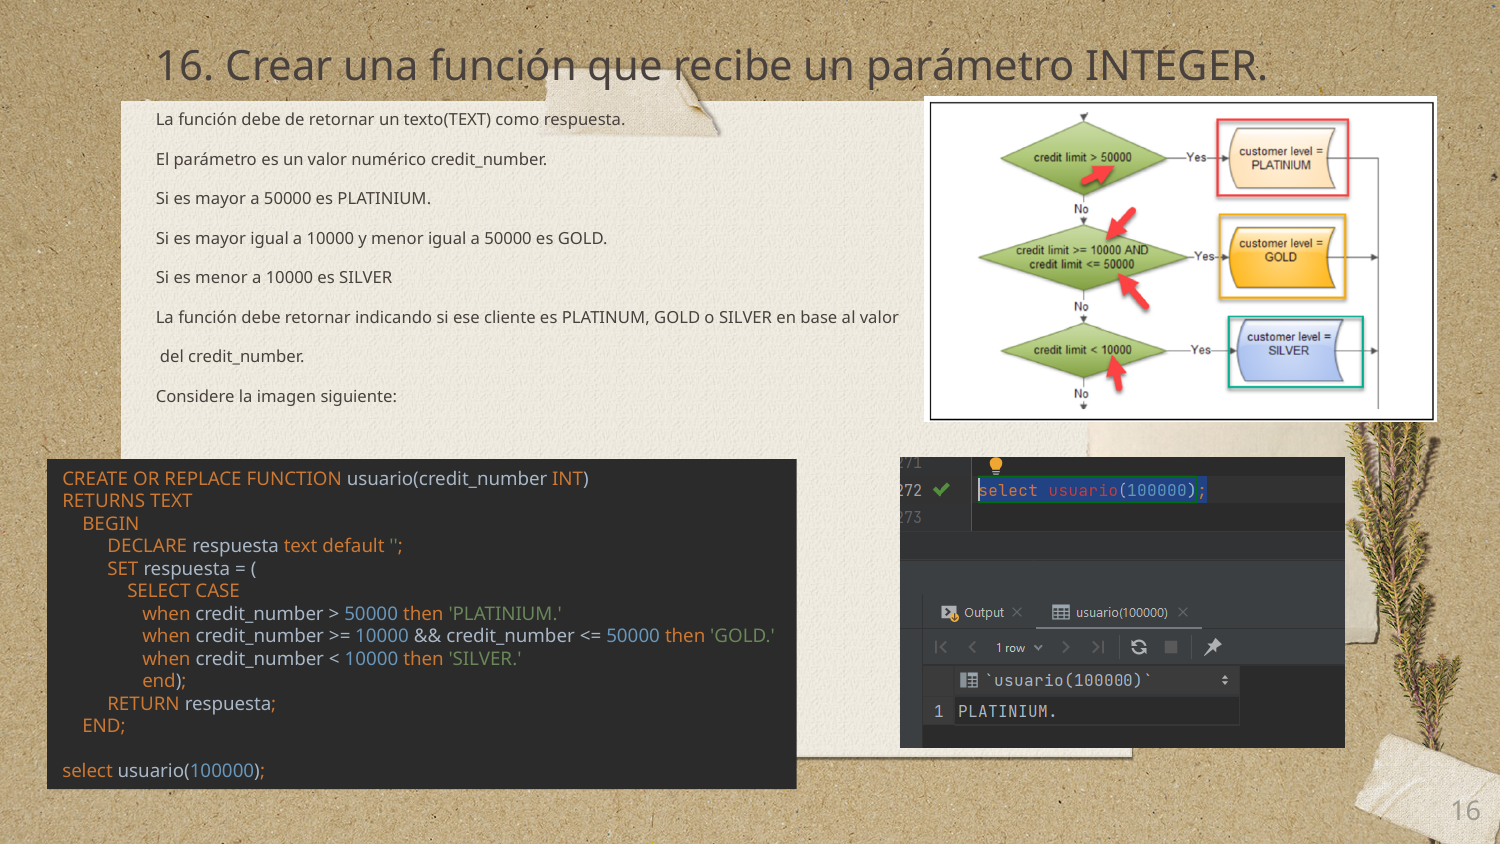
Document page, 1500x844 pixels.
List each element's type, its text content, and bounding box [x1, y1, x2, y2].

list 16. Crear una función que recibe un parámetro INTEGER. La función debe de retornar un texto(TEXT) como respuesta. El parámetro es un valor numérico credit_number. Si es mayor a 50000 es PLATINIUM. Si es mayor igual a 10000 y menor igual a 50000 es GOLD. Si es menor a 10000 es SILVER La función debe retornar indicando si ese cliente es PLATINUM, GOLD o SILVER en base al valor del credit_number. Considere la imagen siguiente: [155, 31, 1345, 422]
picture [0, 0, 1500, 844]
slide_number 16 [1391, 779, 1482, 844]
text_box CREATE OR REPLACE FUNCTION usuario(credit_number INT) RETURNS TEXT BEGIN DECLARE respuesta text default ''; SET respuesta = ( SELECT CASE when credit_number > 50000 then 'PLATINIUM.' when credit_number >= 10000 && credit_number <= 50000 then 'GOLD.' when credit_number < 10000 then 'SILVER.' end); RETURN respuesta; END; select usuario(100000); [47, 459, 797, 790]
